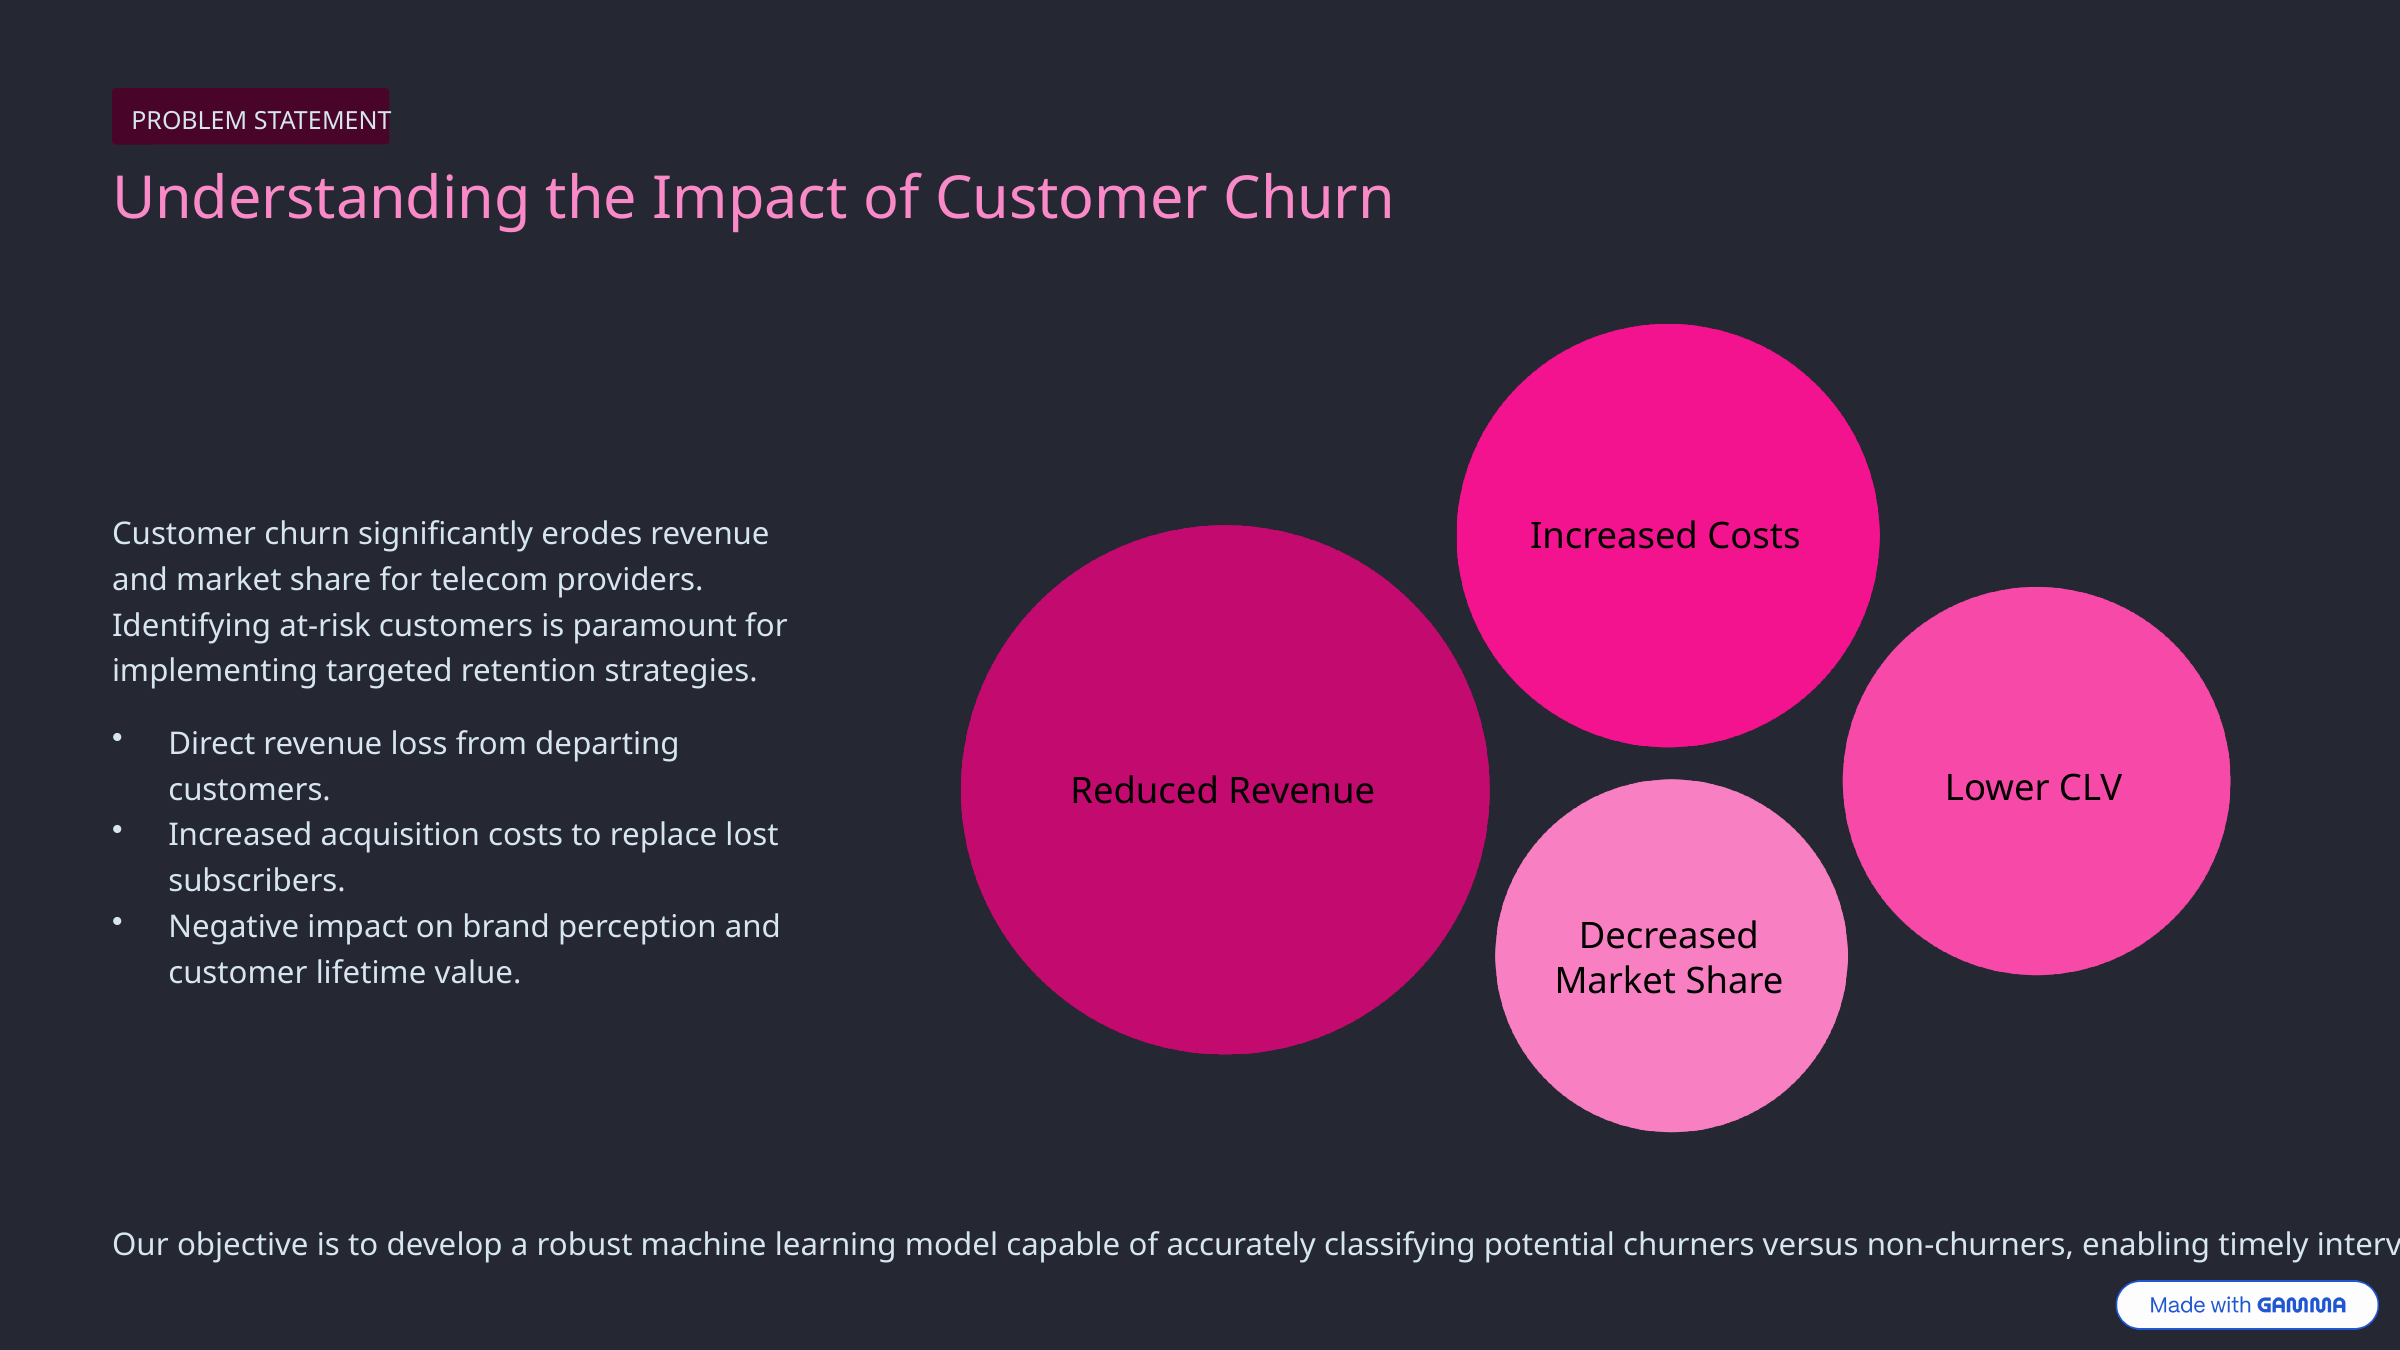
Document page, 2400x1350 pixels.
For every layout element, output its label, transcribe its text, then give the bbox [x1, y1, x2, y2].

picture [2106, 1271, 2389, 1339]
text_box Direct revenue loss from departing customers. Increased acquisition costs to replace lost subscribers. Negative impact on brand perception and customer lifetime value. [112, 714, 823, 966]
text_box Understanding the Impact of Customer Churn [112, 154, 1408, 231]
text_box [112, 88, 390, 145]
picture [935, 298, 2256, 1157]
text_box Customer churn significantly erodes revenue and market share for telecom providers. Identifying at-risk customers is paramount for implementing targeted retention strategies. [112, 504, 823, 691]
text_box PROBLEM STATEMENT [131, 97, 371, 135]
text_box Our objective is to develop a robust machine learning model capable of accurately classifying potential churners versus non-churners, enabling timely intervention. [112, 1215, 2288, 1263]
